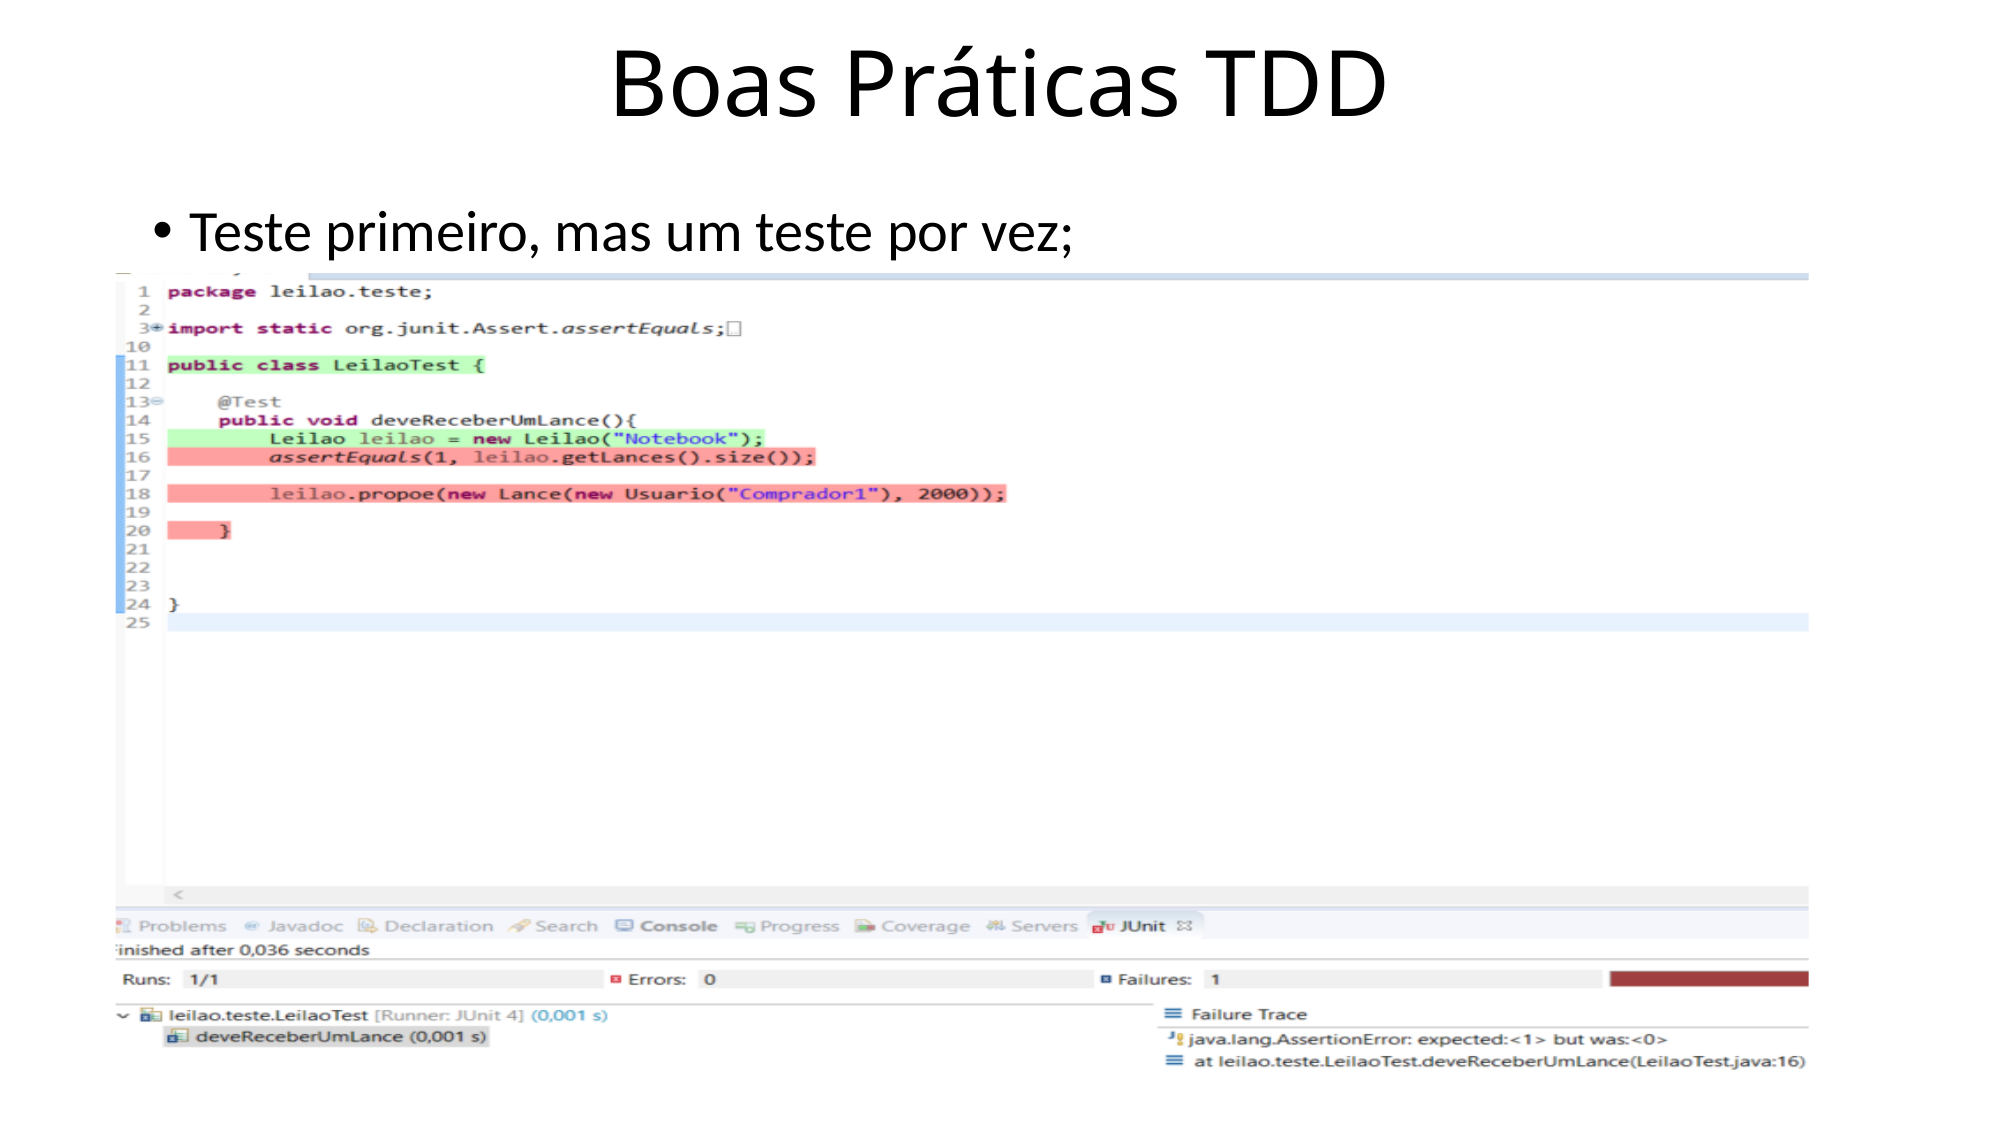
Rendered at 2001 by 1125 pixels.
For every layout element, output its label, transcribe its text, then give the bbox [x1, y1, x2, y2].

title Boas Práticas TDD [137, 0, 1863, 174]
list Teste primeiro, mas um teste por vez; [137, 193, 1863, 1014]
picture [115, 273, 1809, 1092]
